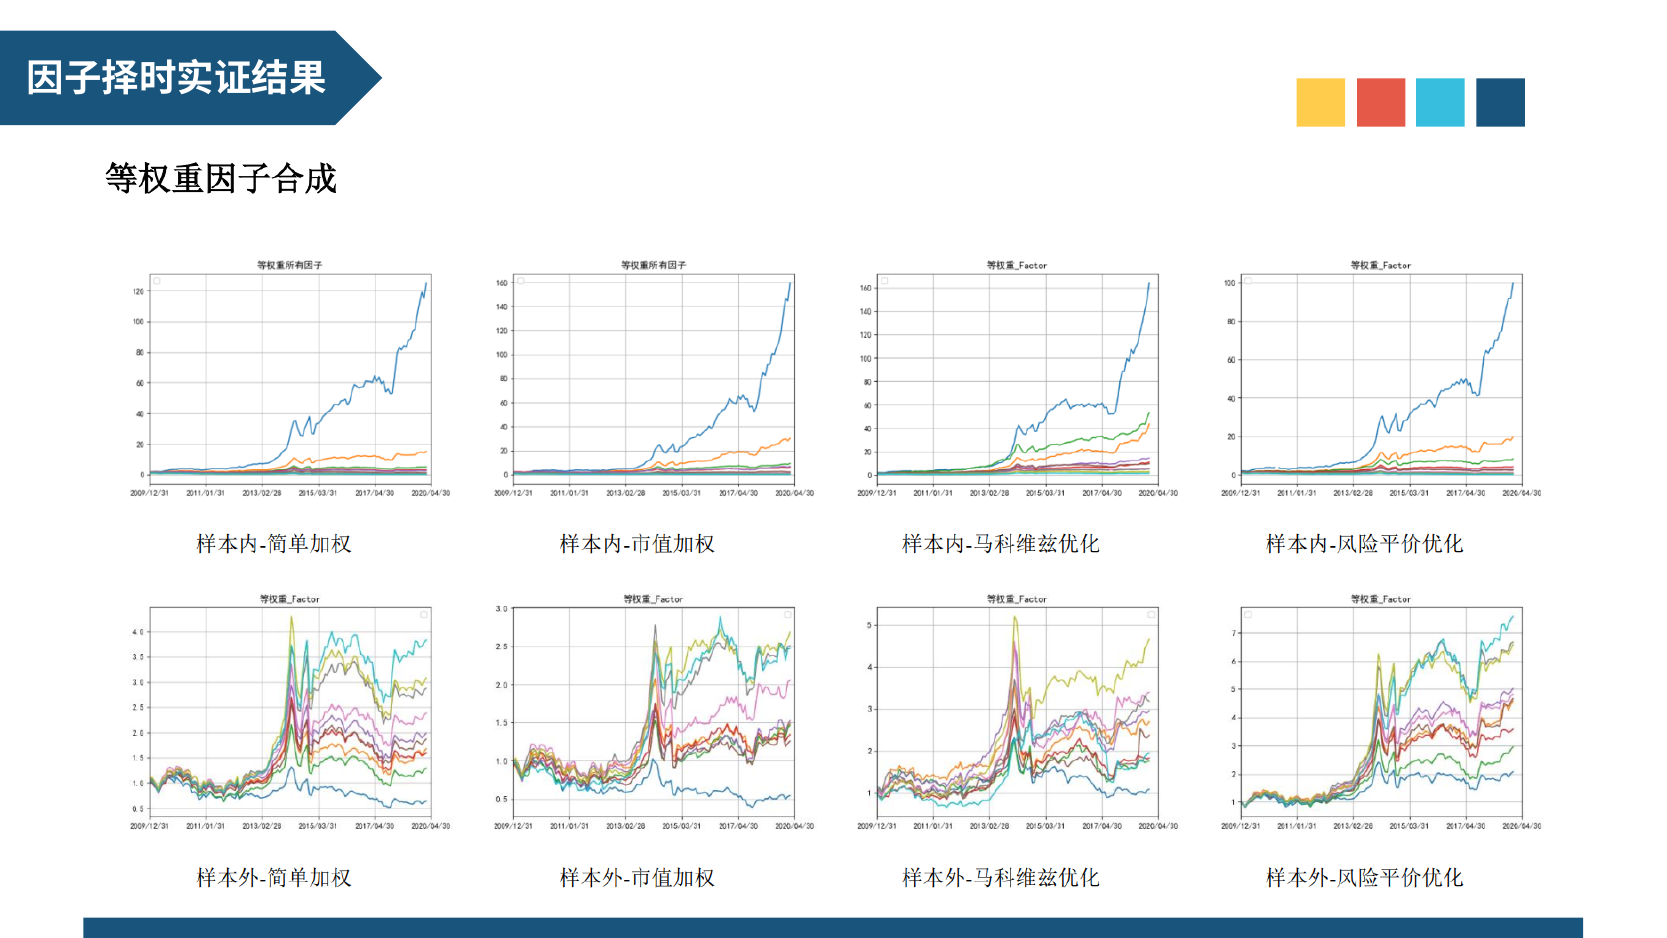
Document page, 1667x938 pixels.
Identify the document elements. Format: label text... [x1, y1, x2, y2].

text_box [81, 915, 1585, 938]
text_box 因子择时实证结果 [12, 46, 342, 107]
text_box [1474, 76, 1527, 129]
text_box [0, 28, 385, 128]
picture [86, 137, 1573, 906]
text_box [1414, 76, 1467, 129]
text_box [1355, 76, 1408, 129]
text_box [1295, 76, 1347, 129]
